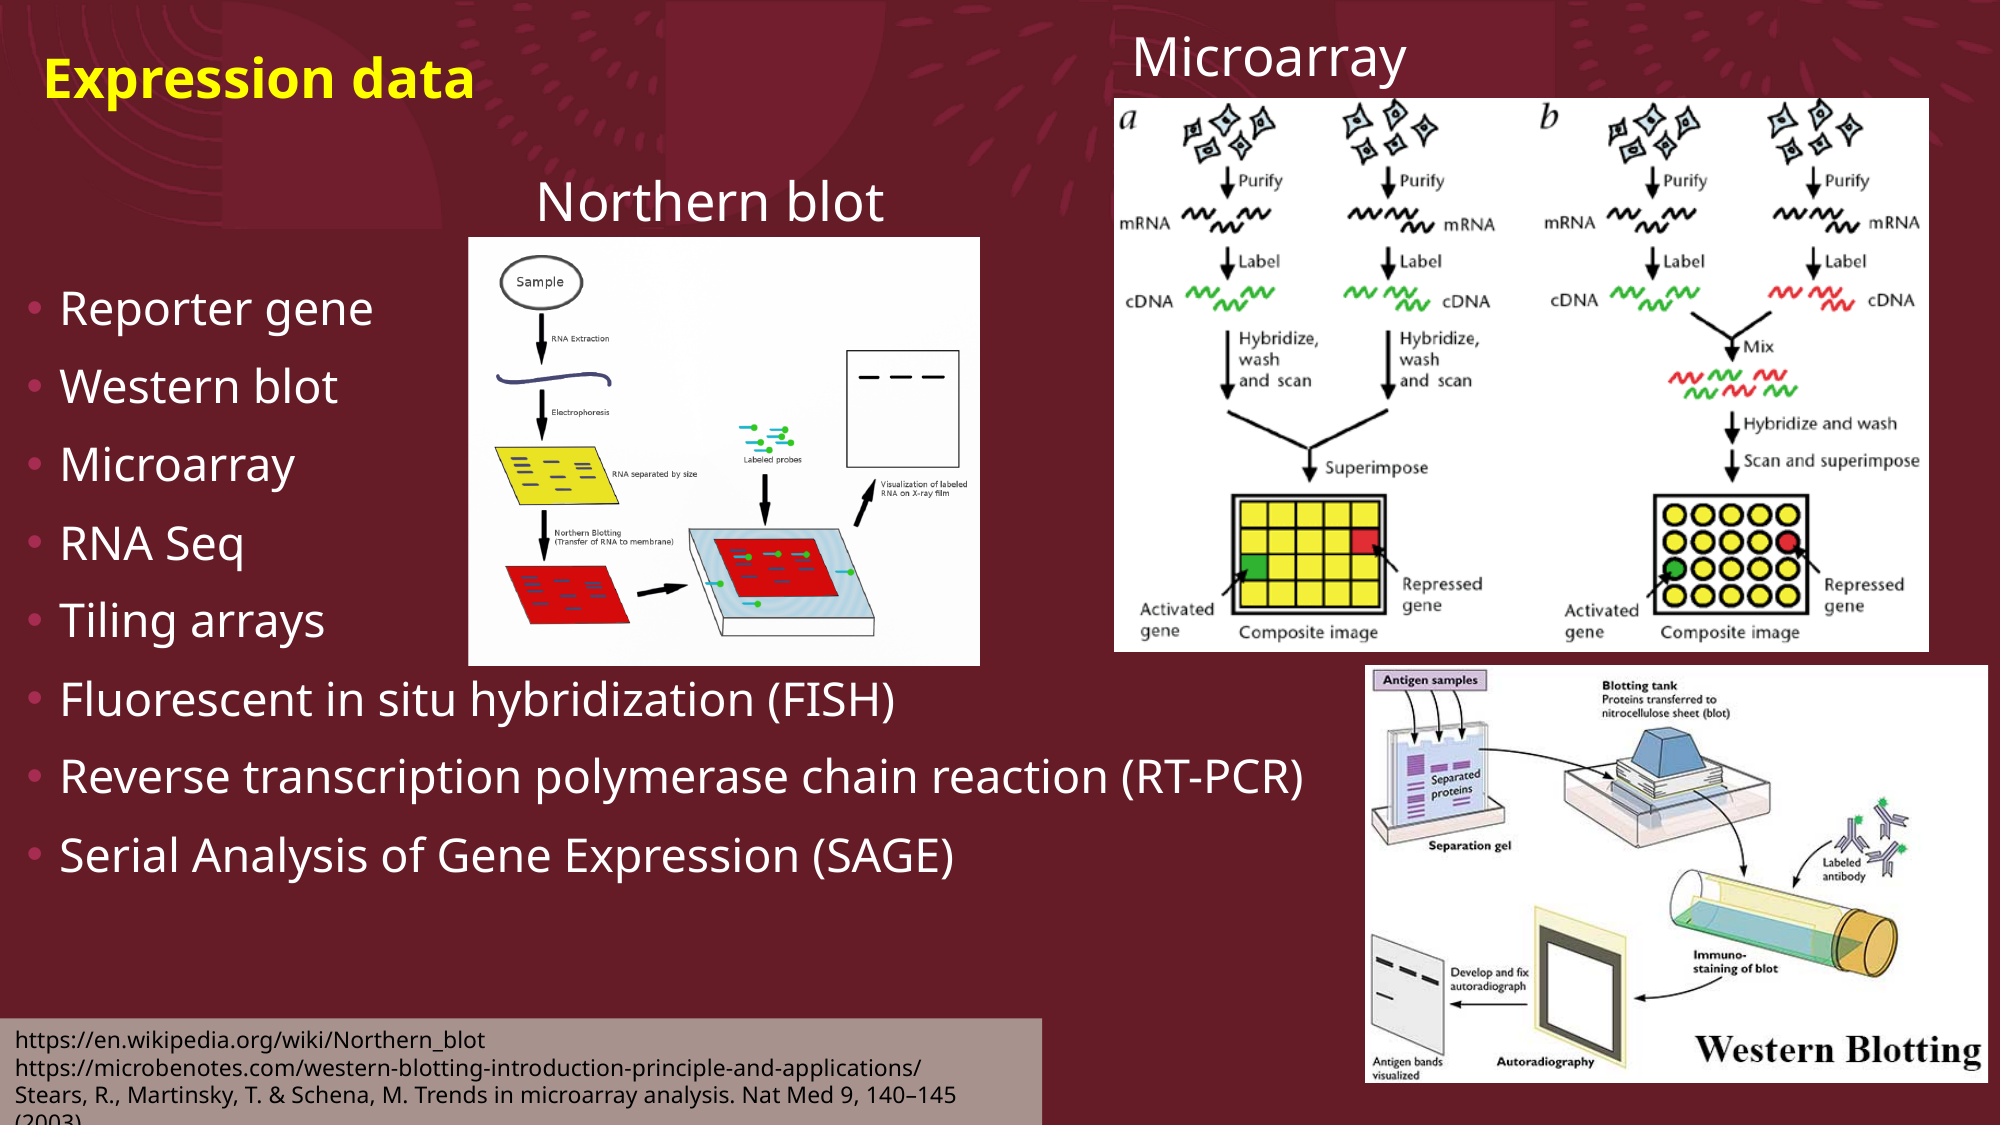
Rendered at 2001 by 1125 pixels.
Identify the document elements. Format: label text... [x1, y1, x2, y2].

text_box https://en.wikipedia.org/wiki/Northern_blot https://microbenotes.com/western-blotting-introduction-principle-and-applications/ Stears, R., Martinsky, T. & Schena, M. Trends in microarray analysis. Nat Med 9, 140–145 (2003). [0, 1018, 1043, 1125]
text_box Northern blot [521, 159, 1113, 240]
picture [467, 237, 980, 666]
text_box Microarray [1117, 14, 1427, 95]
list Reporter gene Western blot Microarray RNA Seq Tiling arrays Fluorescent in situ hybridization (FISH) Reverse transcription polymerase chain reaction (RT-PCR) Serial Analysis of Gene Expression (SAGE) [11, 266, 1333, 955]
title Expression data [27, 35, 1753, 117]
picture [1364, 665, 1989, 1083]
picture [1113, 98, 1929, 652]
